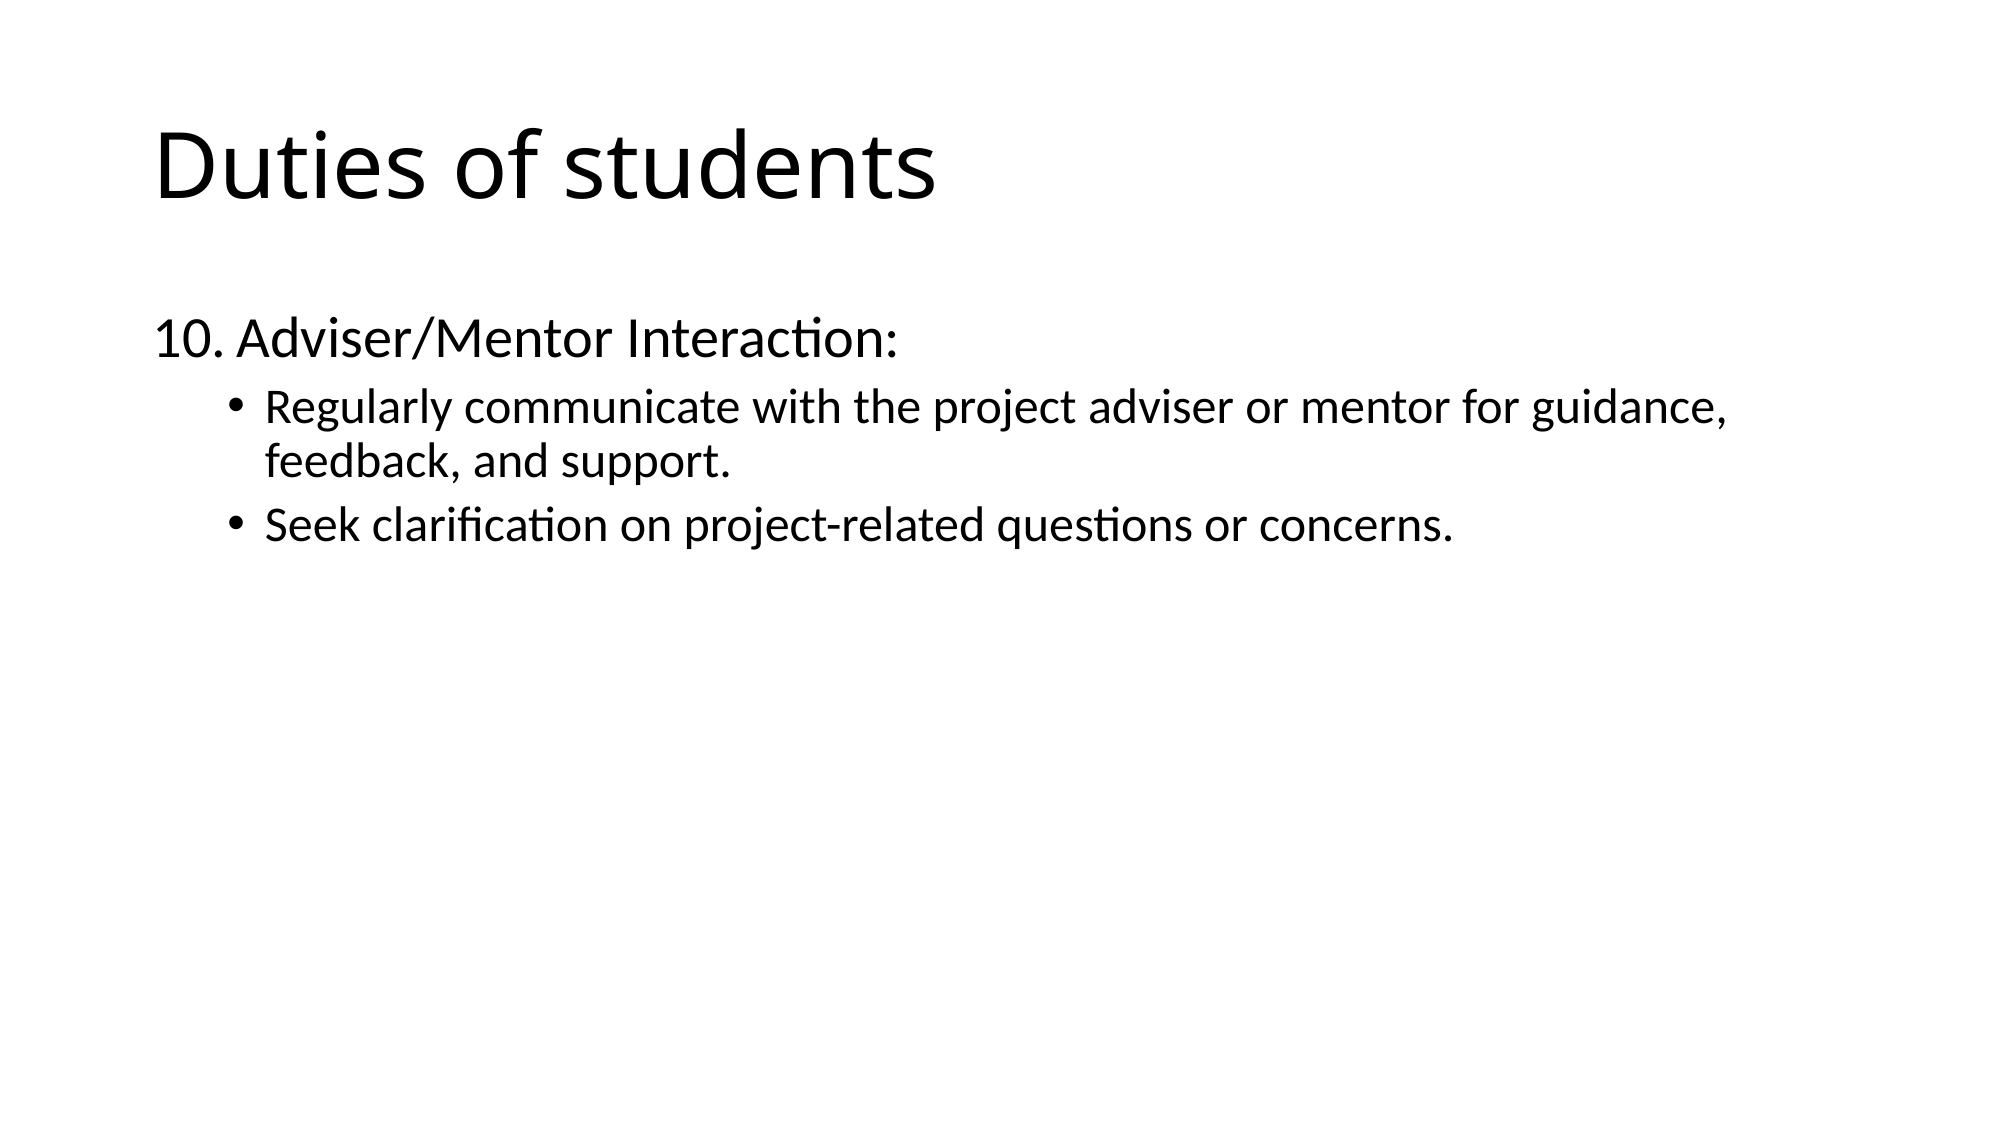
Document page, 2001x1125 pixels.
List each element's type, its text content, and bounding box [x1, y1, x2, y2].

list Adviser/Mentor Interaction: Regularly communicate with the project adviser or mentor for guidance, feedback, and support. Seek clarification on project-related questions or concerns. [137, 299, 1863, 1014]
title Duties of students [137, 59, 1863, 278]
